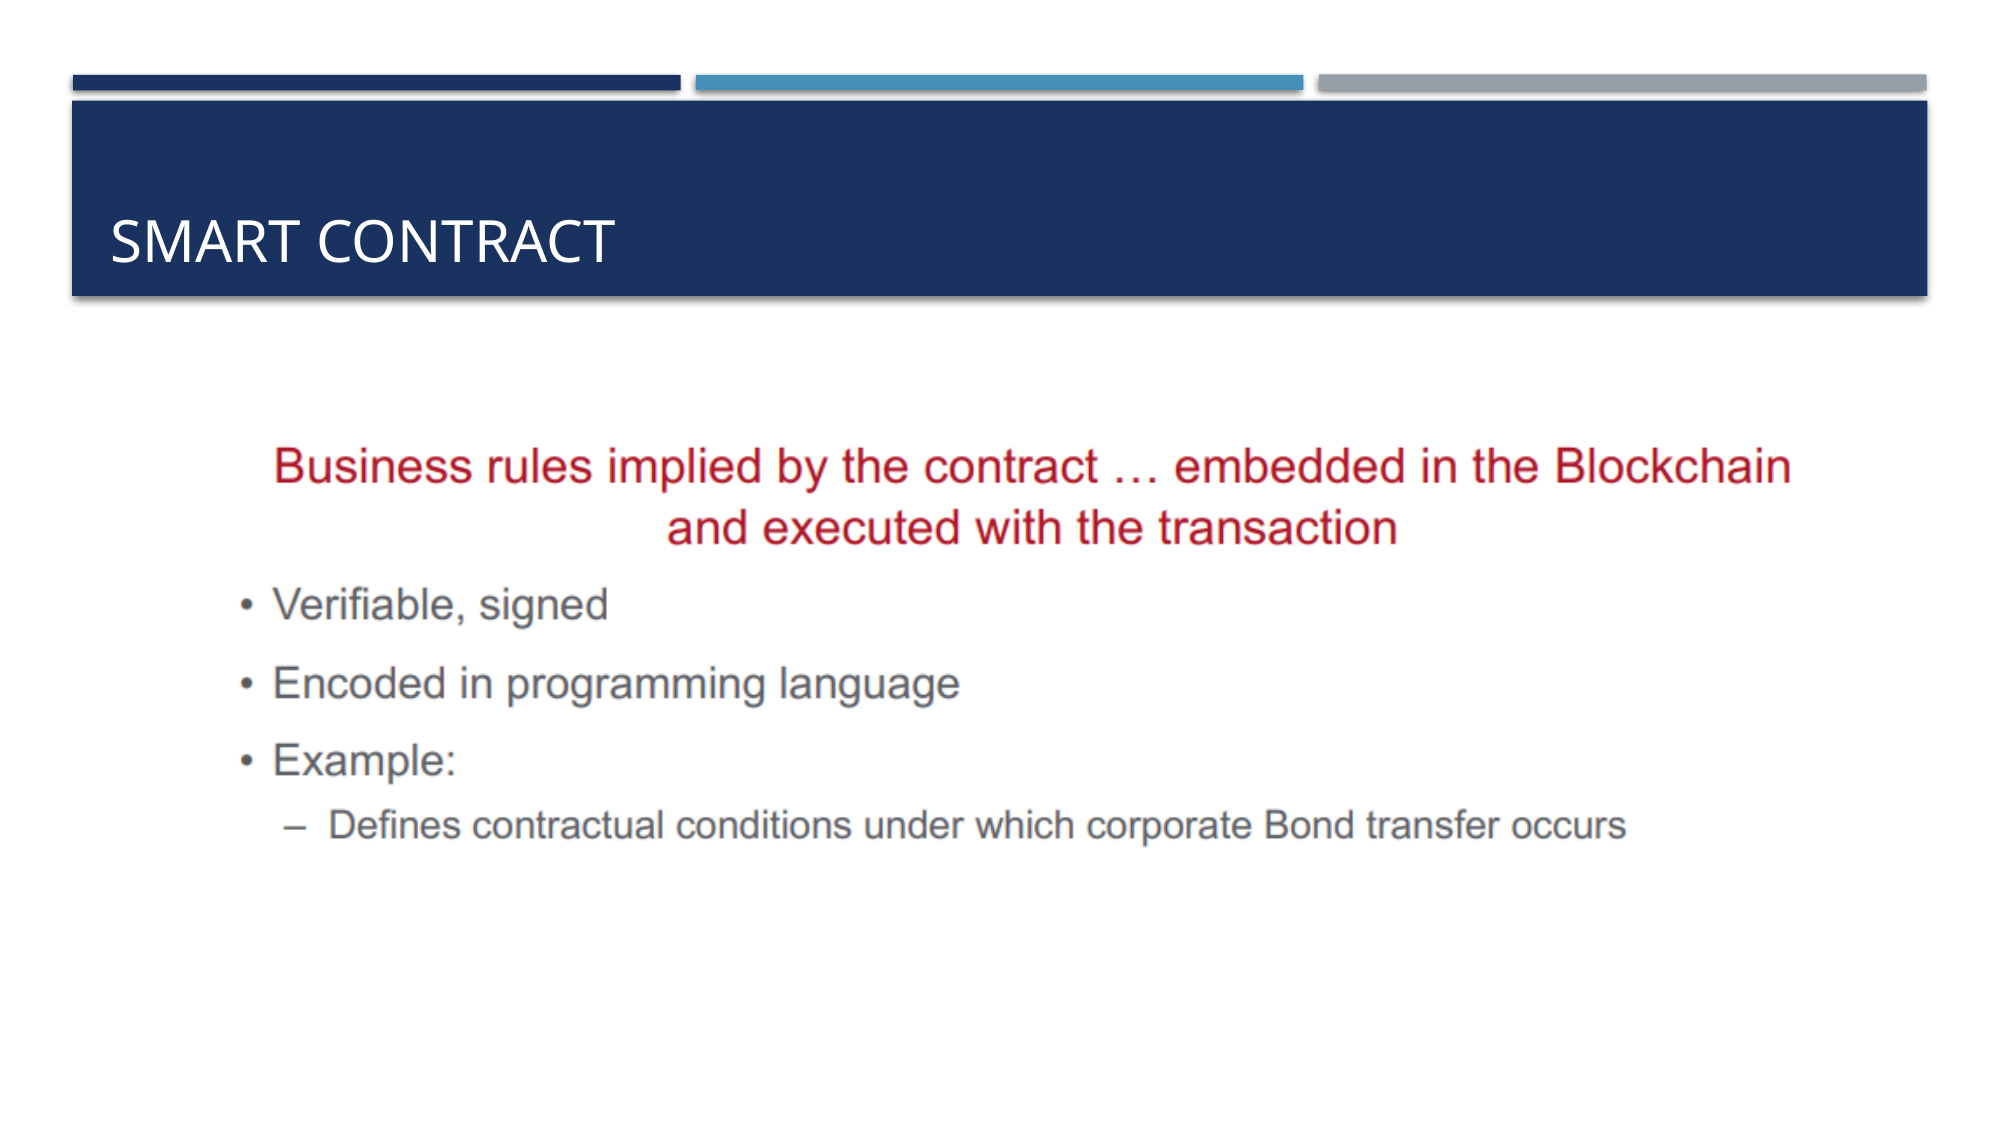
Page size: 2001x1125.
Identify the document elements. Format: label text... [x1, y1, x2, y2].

title SMART CONTRACT [95, 115, 1905, 282]
picture [176, 426, 1824, 886]
